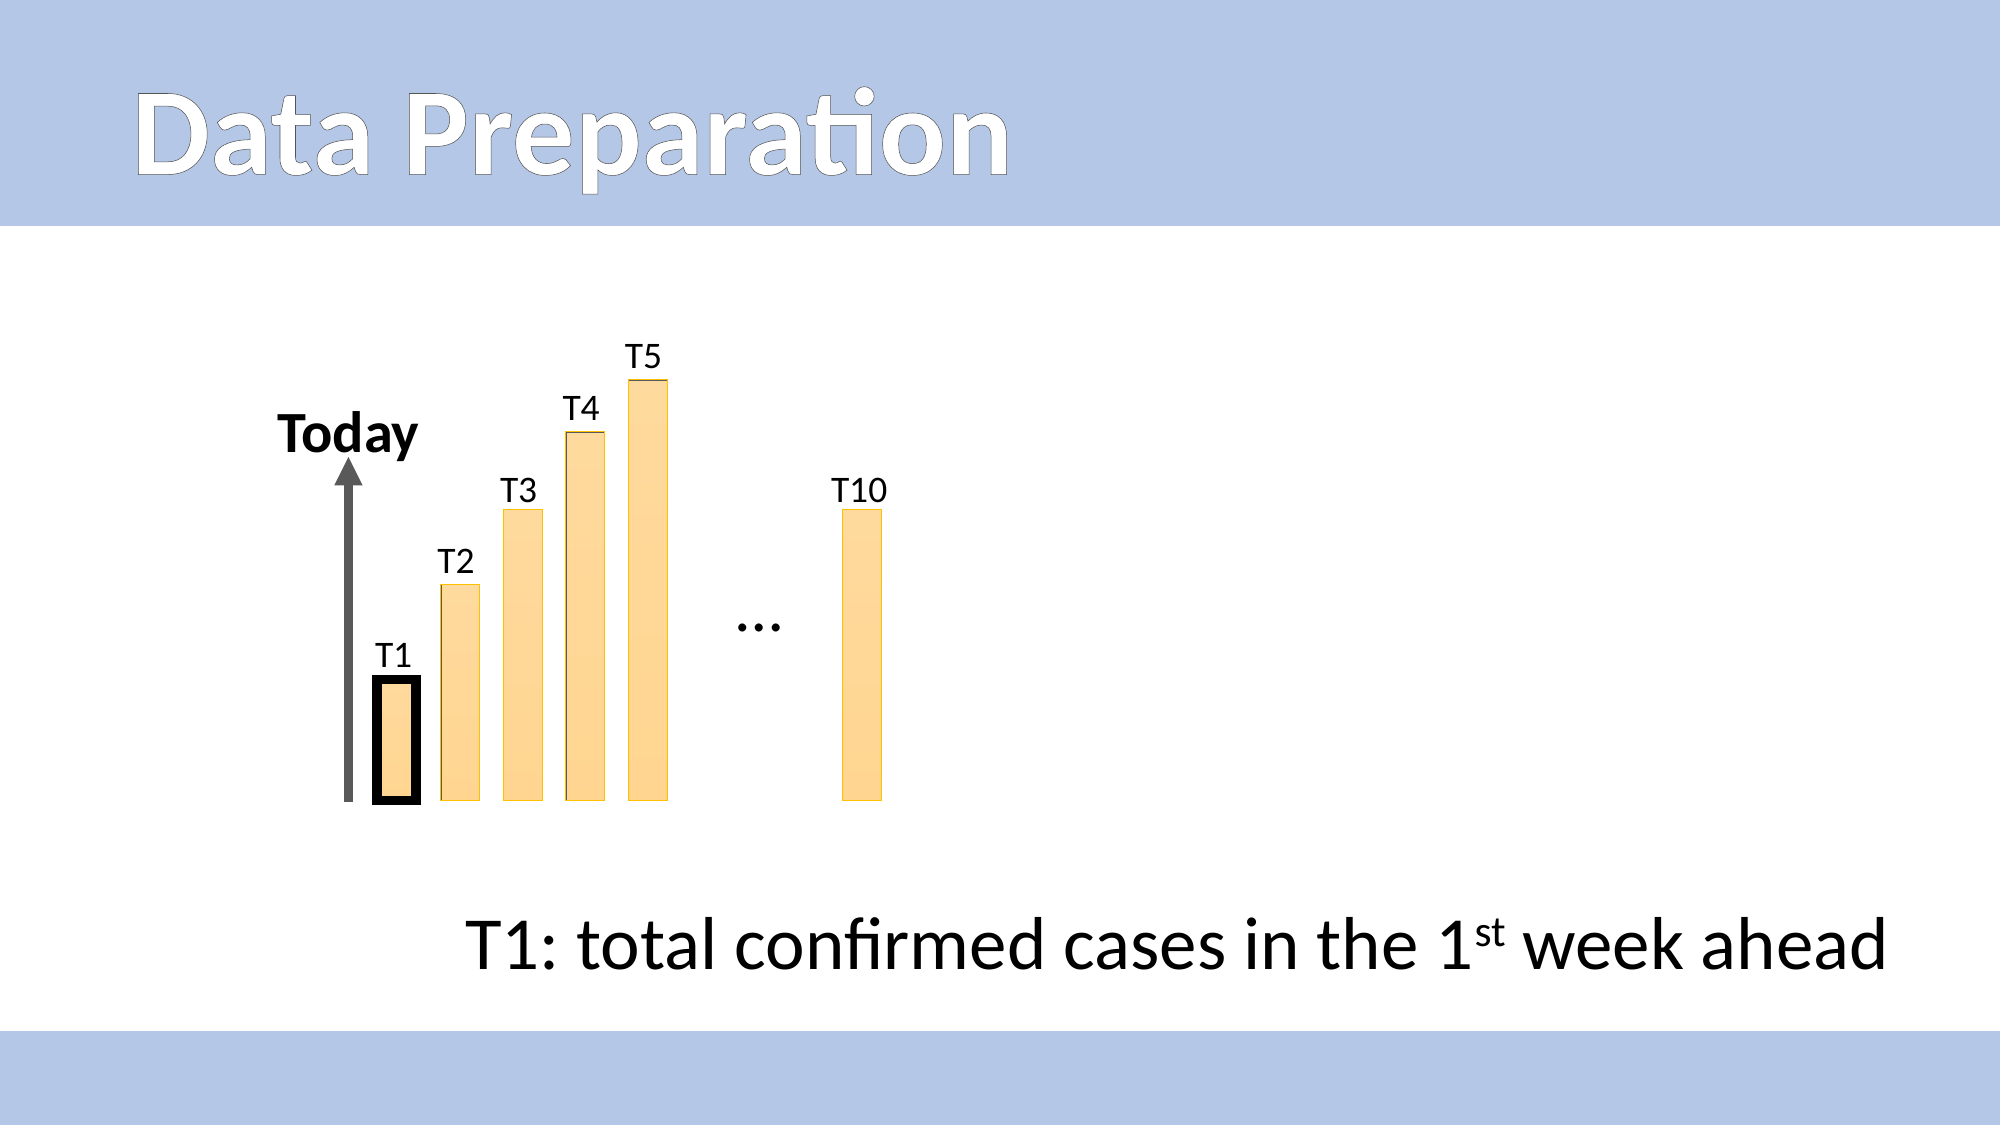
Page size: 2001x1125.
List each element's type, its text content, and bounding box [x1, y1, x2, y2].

text_box [628, 384, 668, 801]
text_box … [706, 557, 797, 652]
text_box [565, 436, 605, 801]
text_box T3 [485, 457, 561, 518]
text_box T4 [547, 375, 623, 436]
text_box Data Preparation [116, 42, 1029, 207]
text_box [376, 683, 416, 801]
text_box T5 [610, 324, 686, 384]
text_box Today [248, 387, 448, 472]
text_box T1 [360, 622, 436, 683]
text_box [842, 518, 882, 801]
text_box T2 [422, 528, 498, 588]
text_box T1: total confirmed cases in the 1st week ahead [450, 887, 1915, 992]
text_box T10 [816, 457, 907, 518]
text_box [0, 226, 2000, 1031]
text_box [440, 588, 480, 801]
text_box [503, 518, 543, 801]
